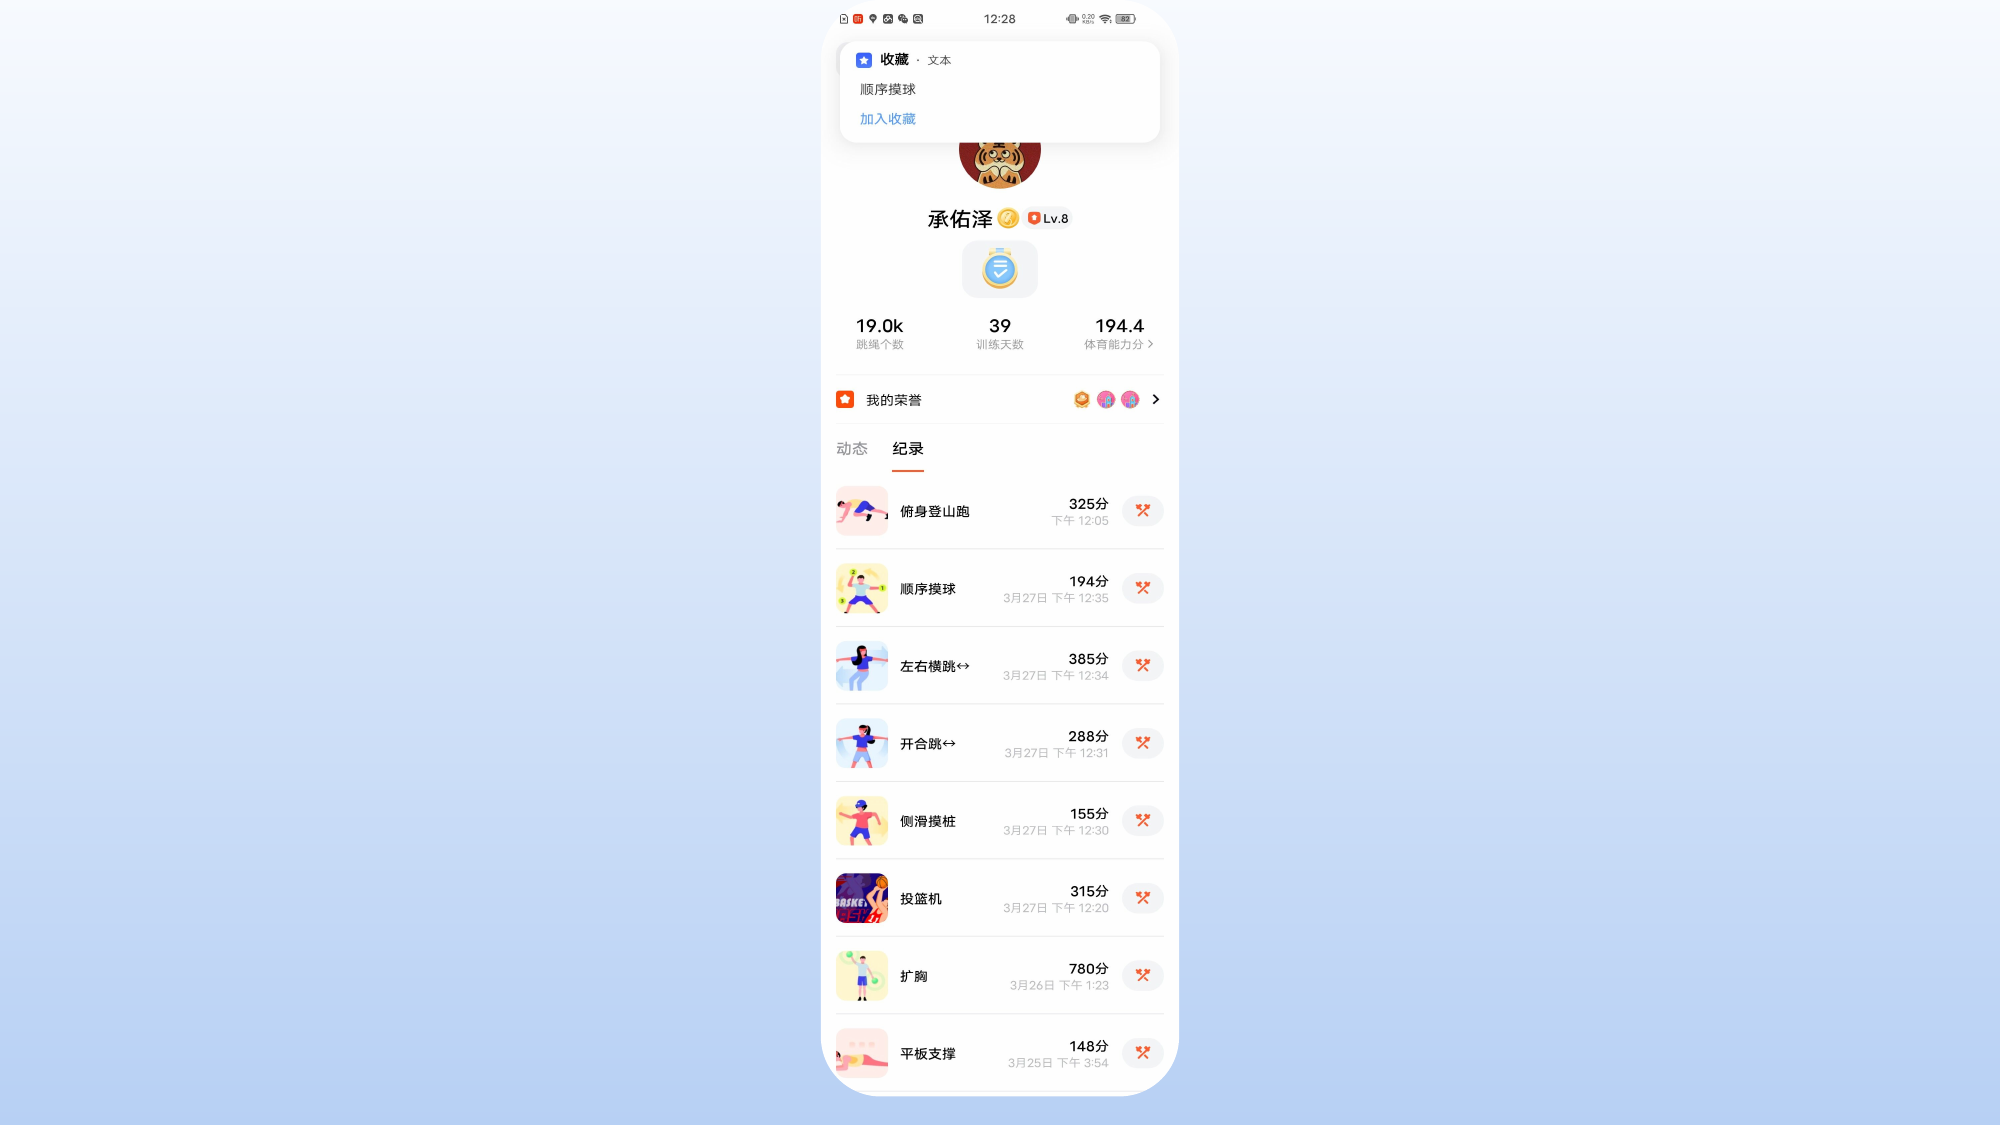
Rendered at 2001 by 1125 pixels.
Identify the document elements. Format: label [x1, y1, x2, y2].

picture [820, 0, 1180, 1097]
